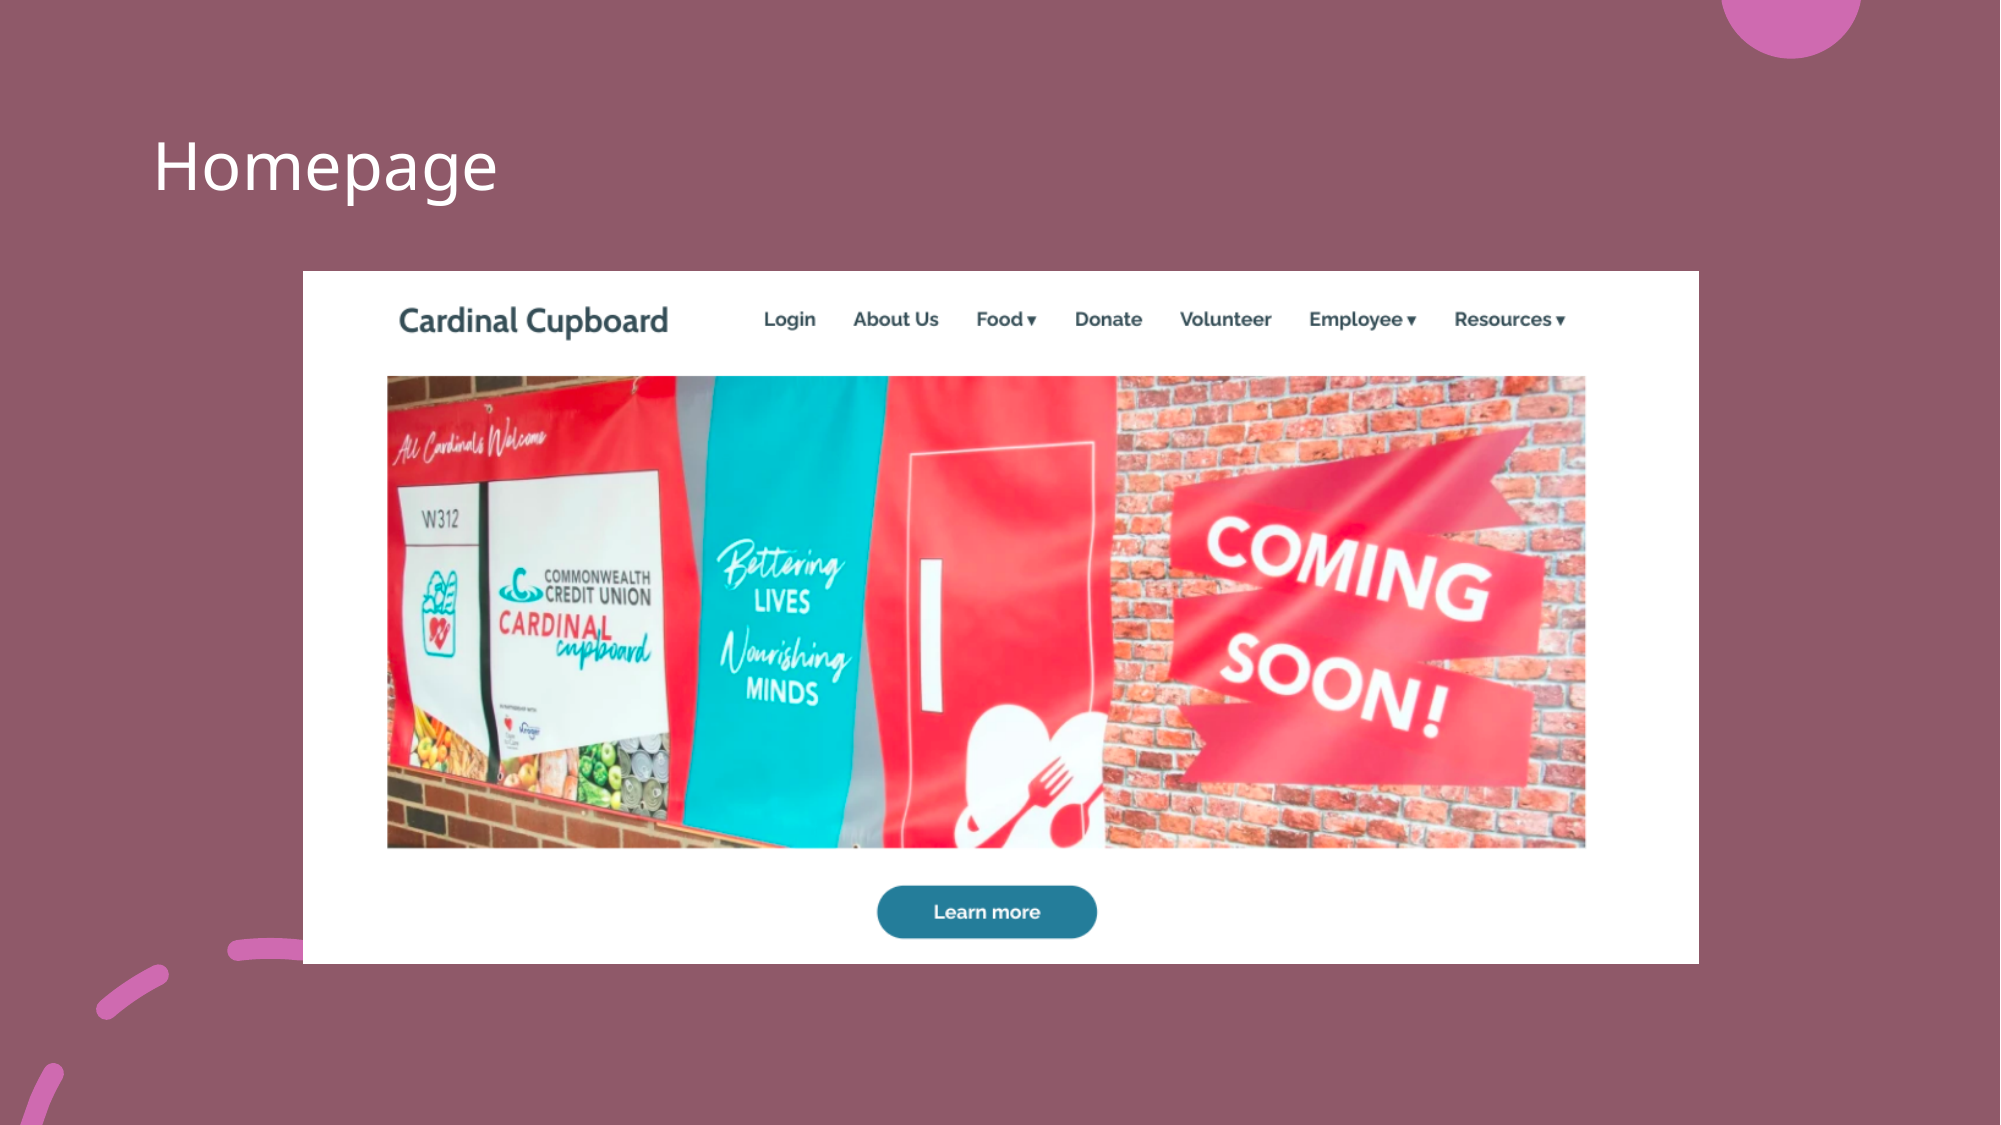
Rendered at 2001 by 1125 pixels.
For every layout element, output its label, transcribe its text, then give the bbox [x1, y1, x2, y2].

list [303, 271, 1699, 964]
title Homepage [137, 59, 1863, 278]
